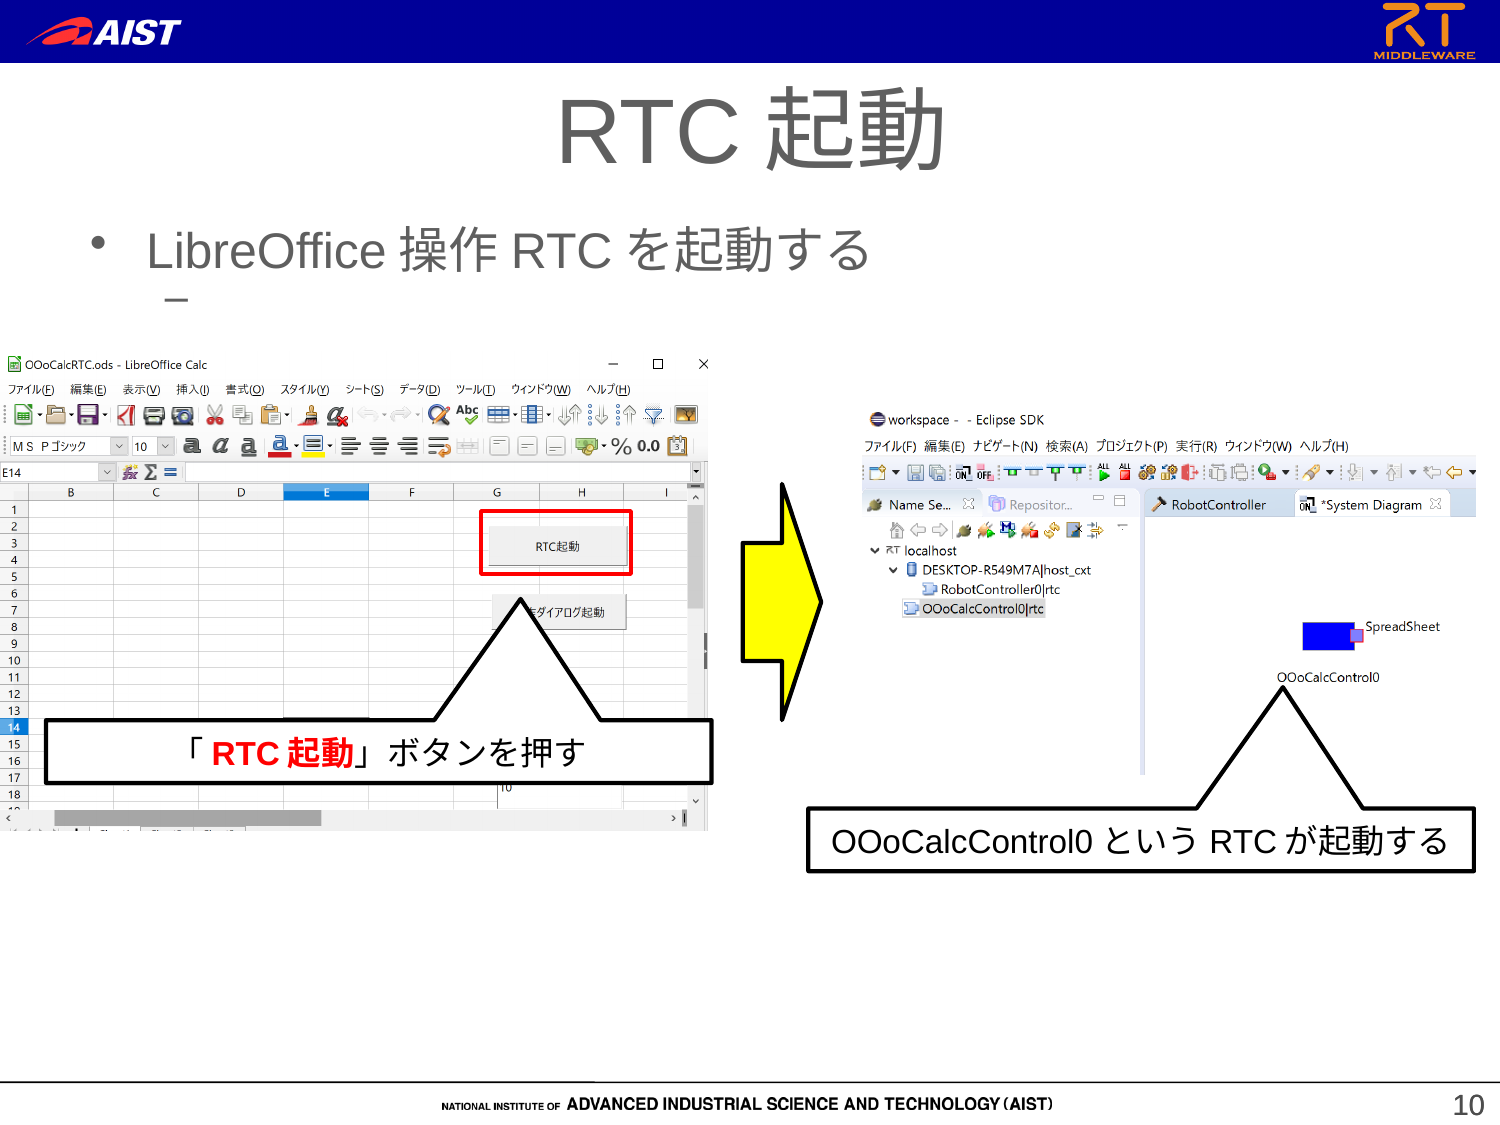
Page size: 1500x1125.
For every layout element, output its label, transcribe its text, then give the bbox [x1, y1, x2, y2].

picture [0, 0, 1500, 63]
picture [0, 350, 708, 831]
text_box 10 [1149, 1078, 1500, 1125]
picture [862, 407, 1476, 775]
title RTC起動 [29, 66, 1474, 208]
text_box OOoCalcControl0というRTCが起動する [806, 783, 1476, 874]
text_box LibreOffice操作RTCを起動する [74, 222, 1374, 365]
text_box [740, 481, 824, 723]
picture [442, 1097, 1052, 1110]
